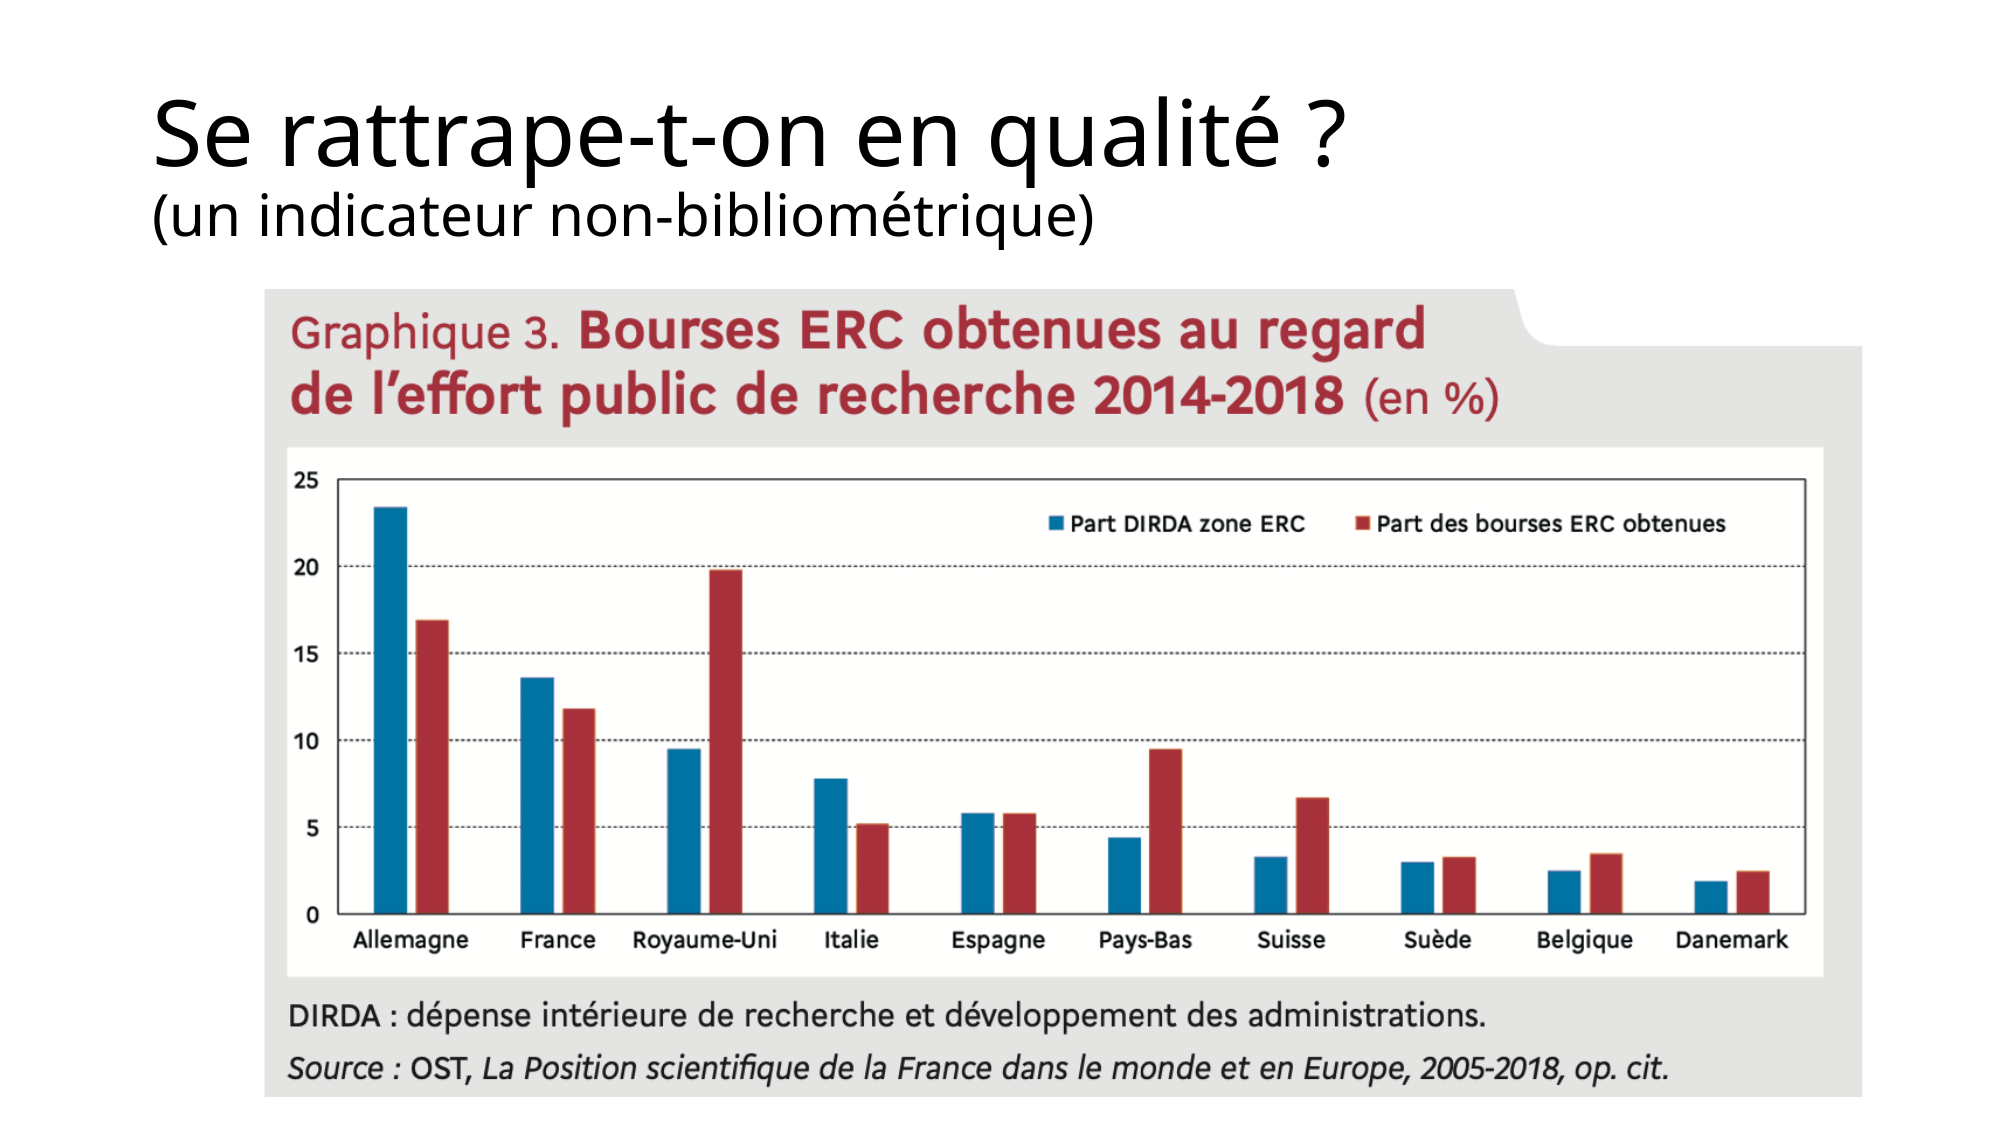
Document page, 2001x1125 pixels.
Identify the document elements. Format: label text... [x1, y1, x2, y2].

title Se rattrape-t-on en qualité ? (un indicateur non-bibliométrique) [137, 59, 1863, 278]
picture [264, 289, 1863, 1098]
